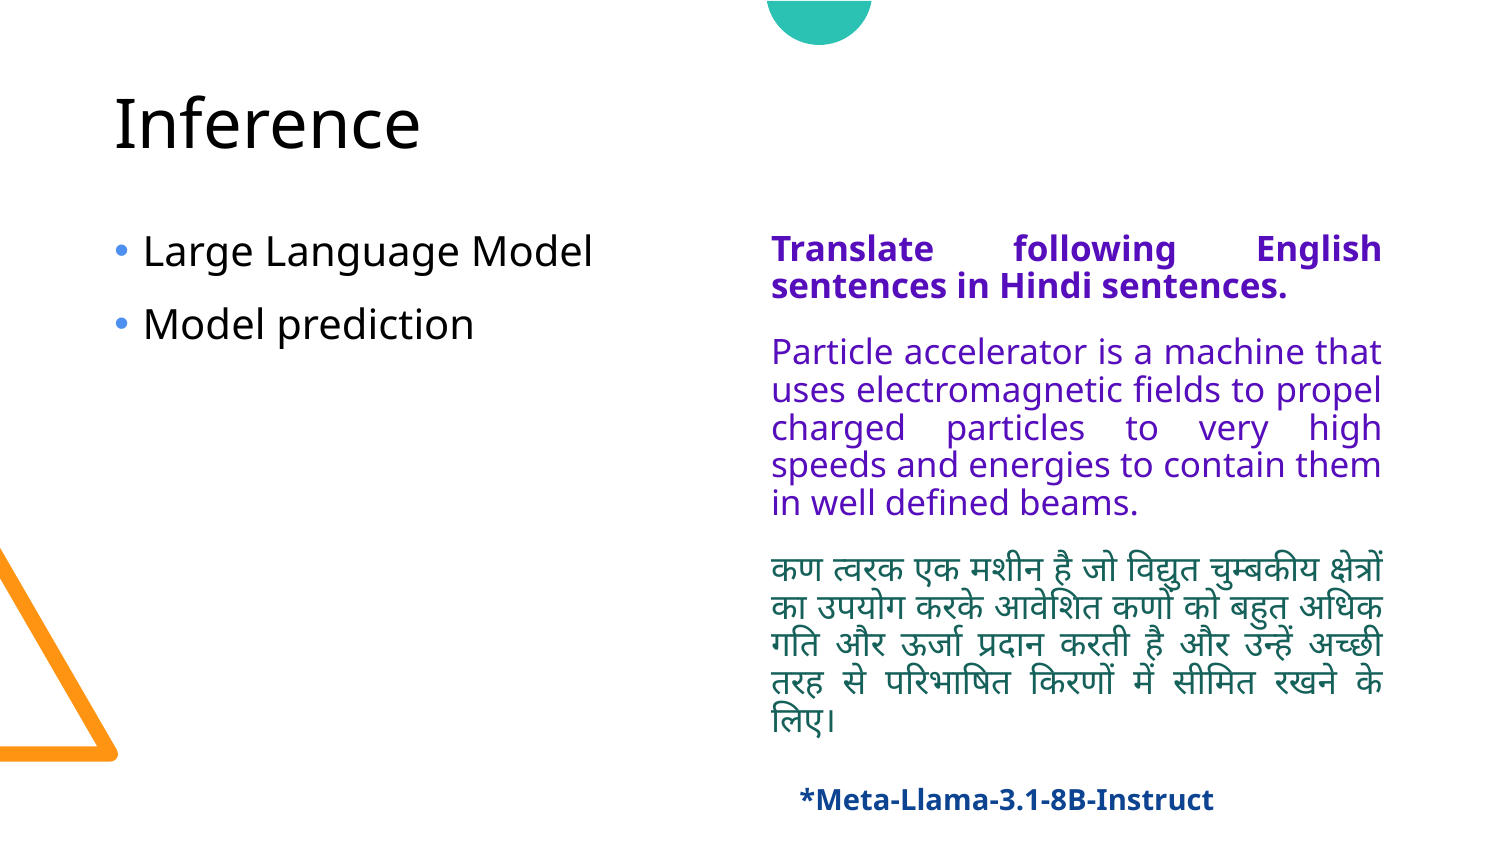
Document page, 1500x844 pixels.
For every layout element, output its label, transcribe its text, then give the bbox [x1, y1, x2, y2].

title Inference [103, 44, 1397, 208]
text_box *Meta-Llama-3.1-8B-Instruct [284, 773, 1230, 824]
text_box Translate following English sentences in Hindi sentences. Particle accelerator is a machine that uses electromagnetic fields to propel charged particles to very high speeds and energies to contain them in well defined beams. कण त्वरक एक मशीन है जो विद्युत चुम्बकीय क्षेत्रों का उपयोग करके आवेशित कणों को बहुत अधिक गति और ऊर्जा प्रदान करती है और उन्हें अच्छी तरह से परिभाषित किरणों में सीमित रखने के लिए। [756, 223, 1398, 753]
list Large Language Model Model prediction [103, 224, 708, 754]
